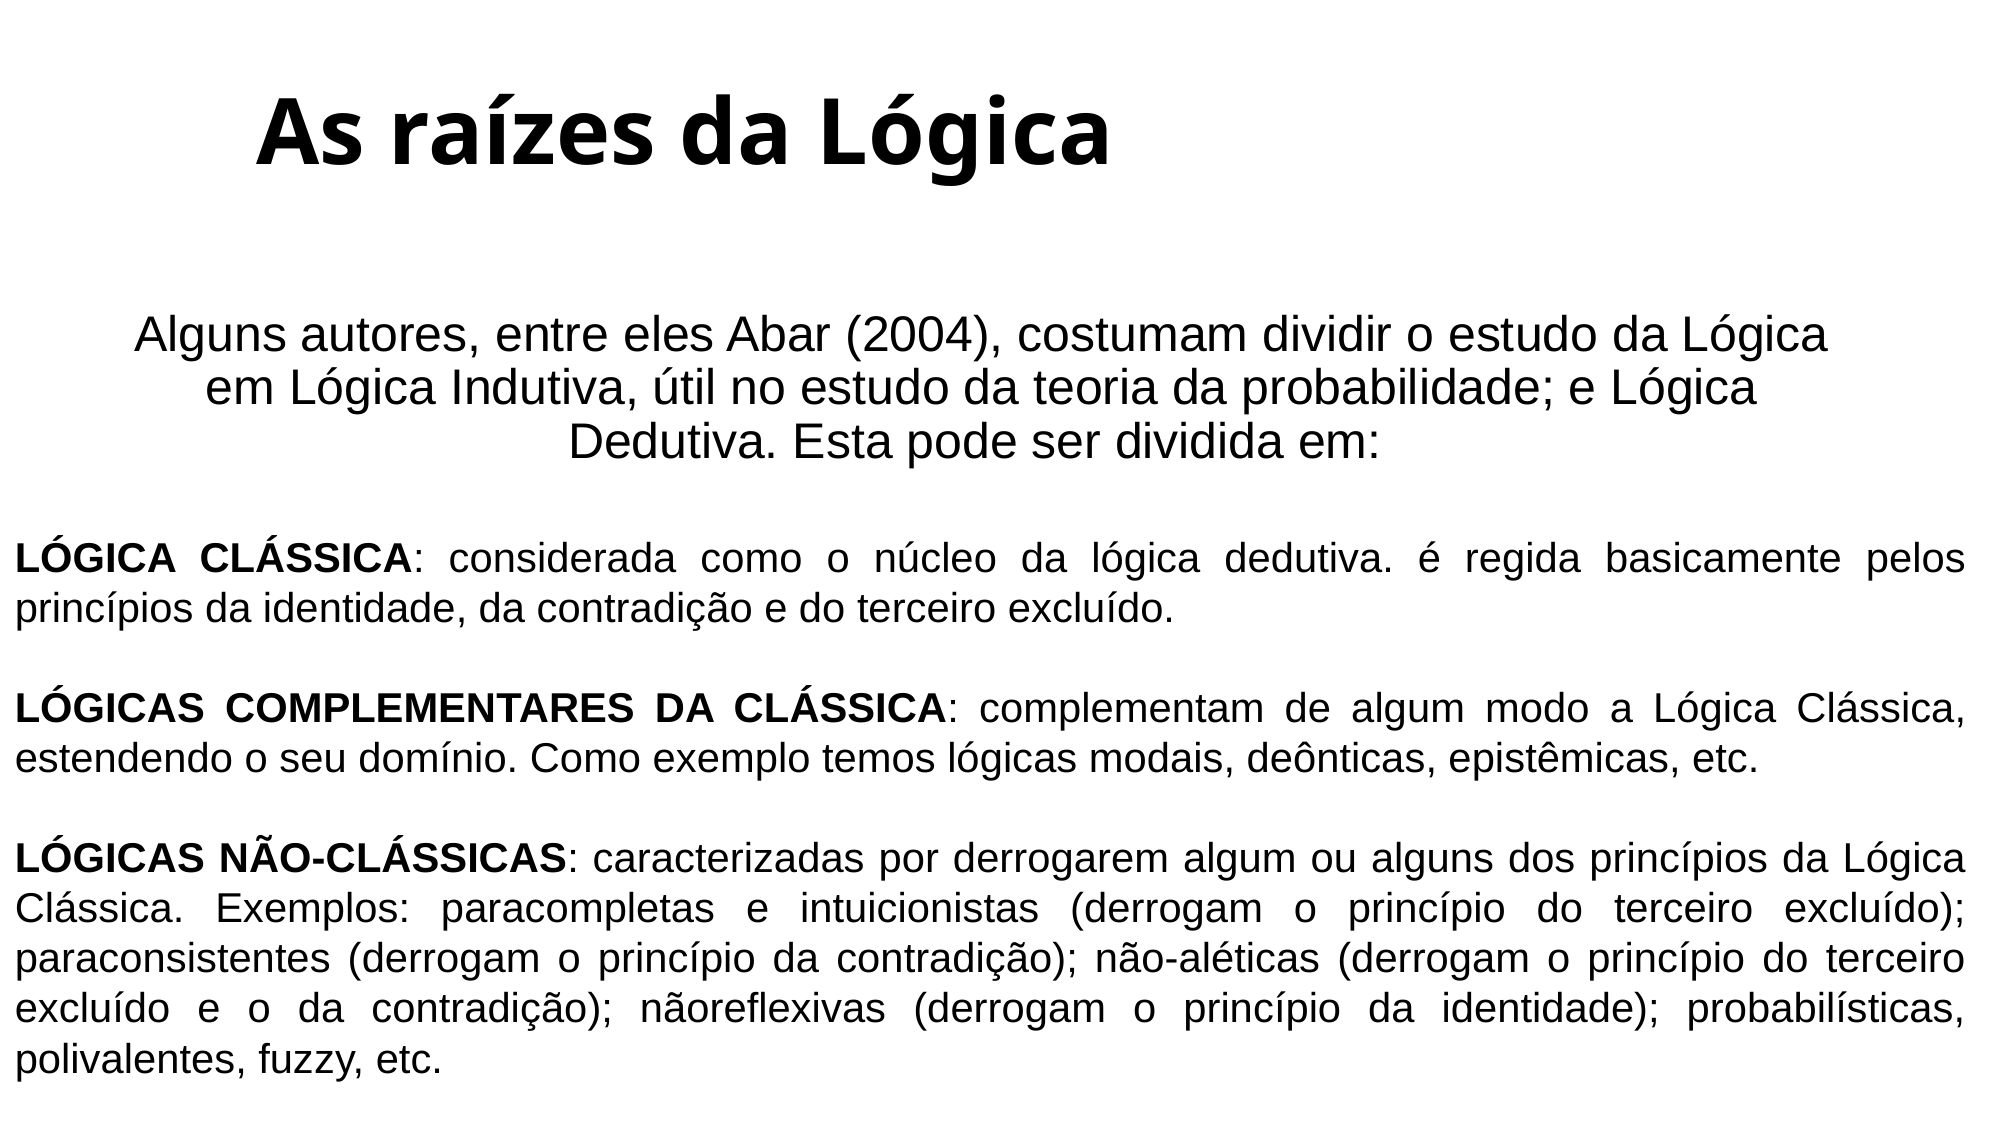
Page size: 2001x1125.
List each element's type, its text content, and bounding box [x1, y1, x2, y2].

list Alguns autores, entre eles Abar (2004), costumam dividir o estudo da Lógica em Lógica Indutiva, útil no estudo da teoria da probabilidade; e Lógica Dedutiva. Esta pode ser dividida em: [89, 300, 1875, 523]
text_box LÓGICA CLÁSSICA: considerada como o núcleo da lógica dedutiva. é regida basicamente pelos princípios da identidade, da contradição e do terceiro excluído. LÓGICAS COMPLEMENTARES DA CLÁSSICA: complementam de algum modo a Lógica Clássica, estendendo o seu domínio. Como exemplo temos lógicas modais, deônticas, epistêmicas, etc. LÓGICAS NÃO-CLÁSSICAS: caracterizadas por derrogarem algum ou alguns dos princípios da Lógica Clássica. Exemplos: paracompletas e intuicionistas (derrogam o princípio do terceiro excluído); paraconsistentes (derrogam o princípio da contradição); não-aléticas (derrogam o princípio do terceiro excluído e o da contradição); nãoreflexivas (derrogam o princípio da identidade); probabilísticas, polivalentes, fuzzy, etc. [0, 523, 1982, 1089]
title As raízes da Lógica [137, 75, 1233, 192]
